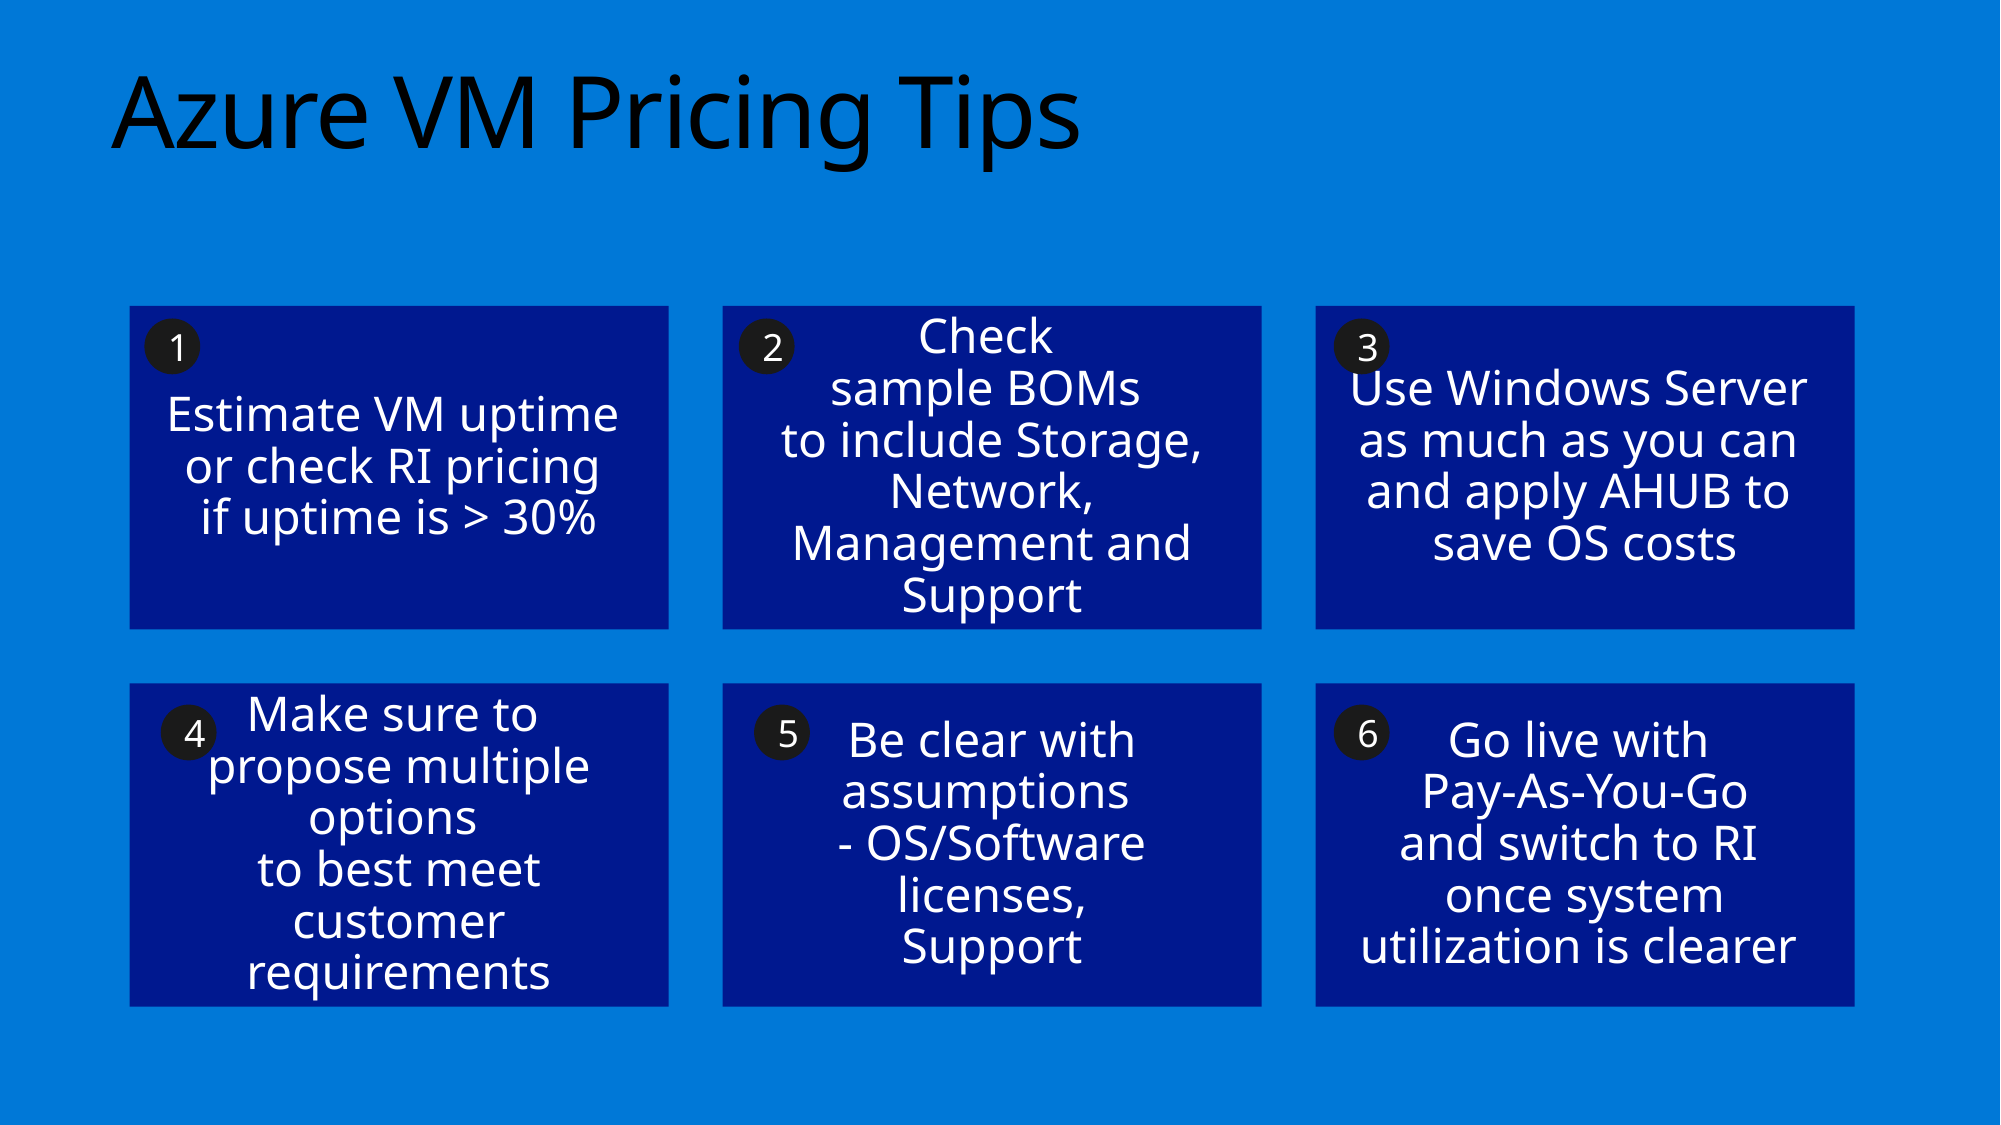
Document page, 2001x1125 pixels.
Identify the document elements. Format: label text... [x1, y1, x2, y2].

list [129, 299, 1855, 1014]
title Azure VM Pricing Tips [87, 47, 2000, 196]
